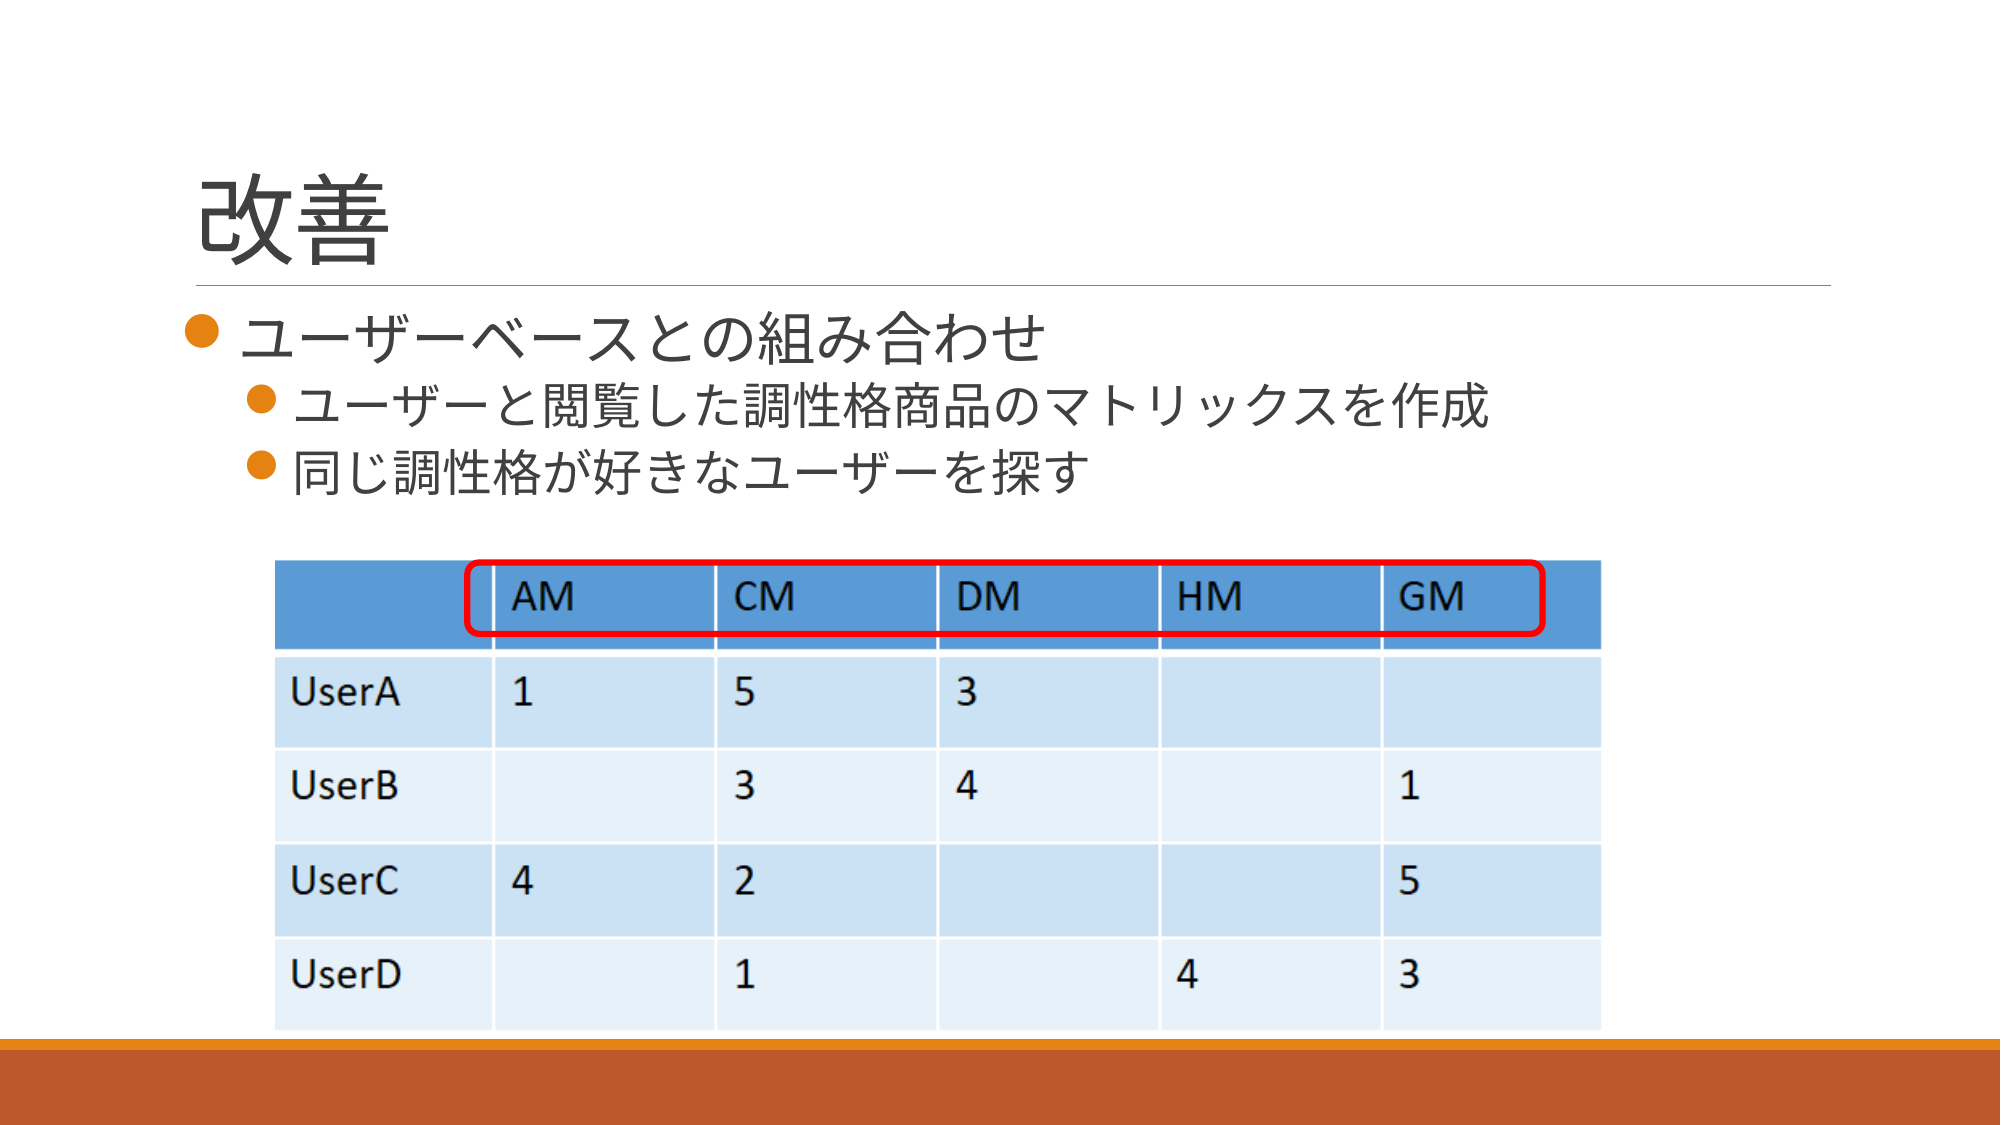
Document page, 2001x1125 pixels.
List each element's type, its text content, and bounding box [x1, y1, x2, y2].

list ユーザーベースとの組み合わせ ユーザーと閲覧した調性格商品のマトリックスを作成 同じ調性格が好きなユーザーを探す [180, 302, 1830, 963]
title 改善 [180, 47, 1830, 285]
picture [275, 559, 1604, 1032]
